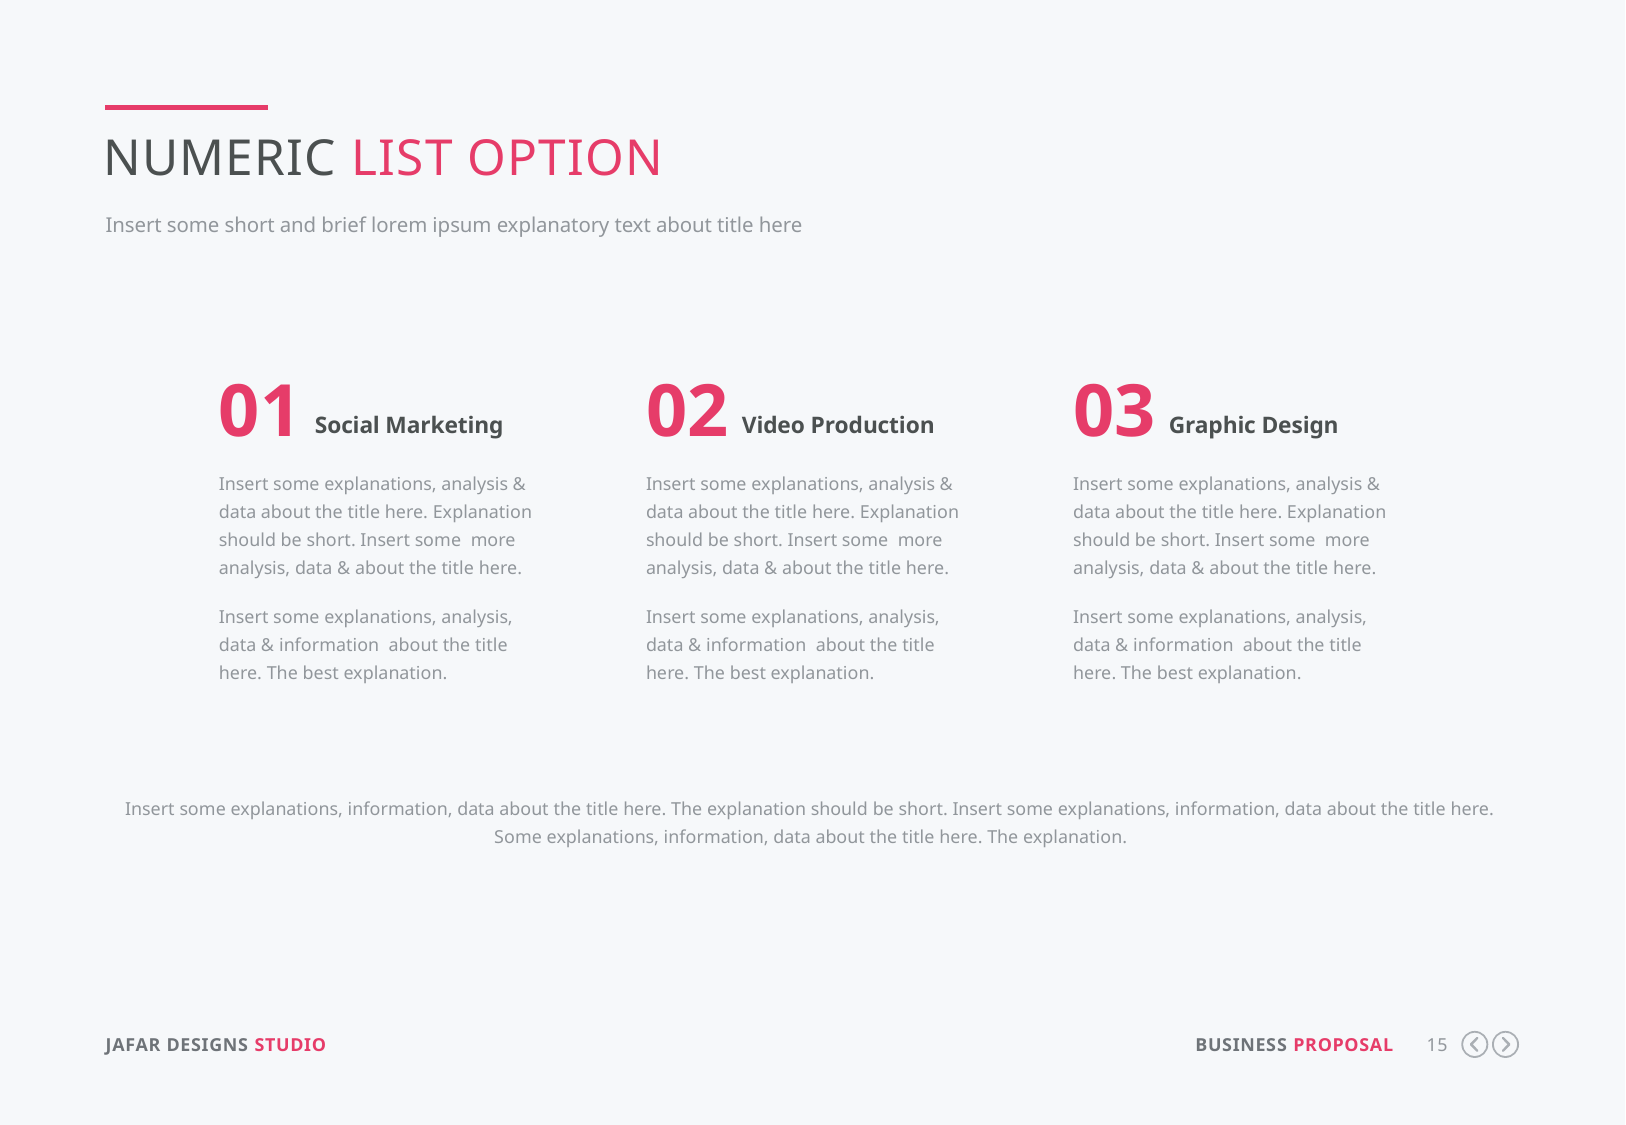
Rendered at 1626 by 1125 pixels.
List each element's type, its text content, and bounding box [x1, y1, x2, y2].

list Insert some short and brief lorem ipsum explanatory text about title here [105, 209, 1519, 241]
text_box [218, 364, 552, 687]
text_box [645, 364, 979, 687]
text_box Insert some explanations, information, data about the title here. The explanation should be short. Insert some explanations, information, data about the title here. Some explanations, information, data about the title here. The explanation. [105, 791, 1518, 848]
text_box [1072, 364, 1406, 687]
list Numeric List Option [103, 125, 1518, 188]
